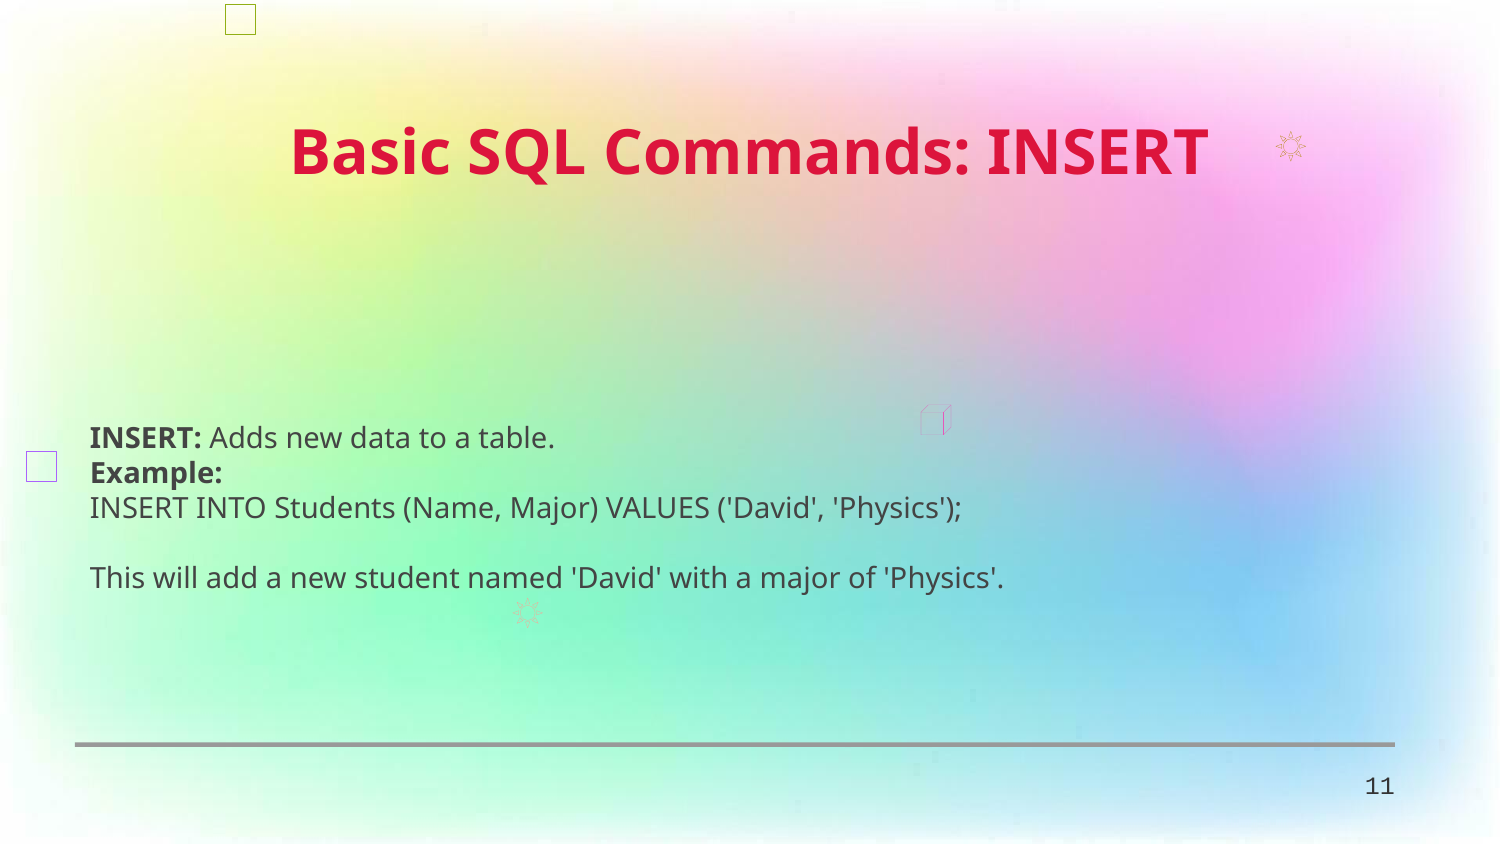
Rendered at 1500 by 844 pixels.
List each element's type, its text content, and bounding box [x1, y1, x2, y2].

text_box [74, 742, 1395, 747]
picture [0, 0, 1500, 844]
text_box Basic SQL Commands: INSERT [74, 74, 1425, 225]
text_box INSERT: Adds new data to a table. Example: INSERT INTO Students (Name, Major) VALUES ('David', 'Physics'); This will add a new student named 'David' with a major of 'Physics'. [74, 270, 1425, 777]
text_box [26, 451, 57, 482]
text_box [224, 3, 255, 34]
